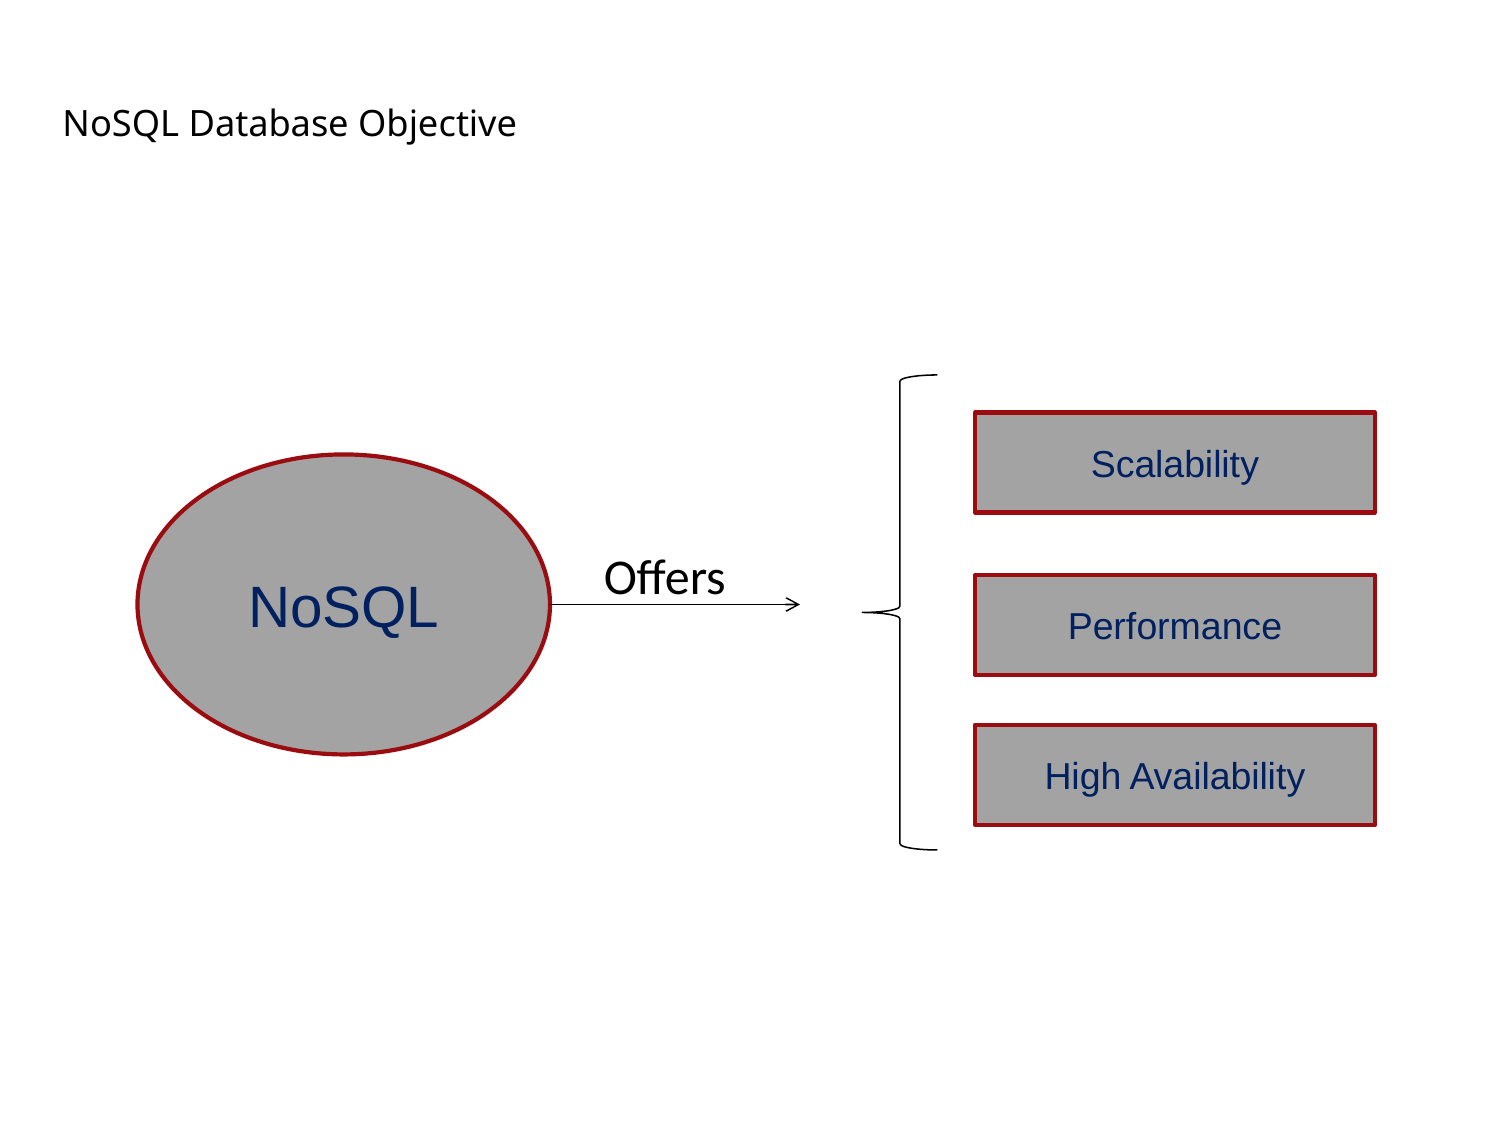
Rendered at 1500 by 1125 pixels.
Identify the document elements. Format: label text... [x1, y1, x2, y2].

list [75, 200, 1425, 1005]
text_box Offers [588, 537, 752, 603]
text_box Performance [973, 573, 1377, 677]
title NoSQL Database Objective [62, 99, 1413, 188]
text_box [861, 374, 938, 851]
text_box High Availability [973, 723, 1377, 827]
text_box Scalability [973, 410, 1377, 515]
text_box NoSQL [135, 452, 553, 757]
